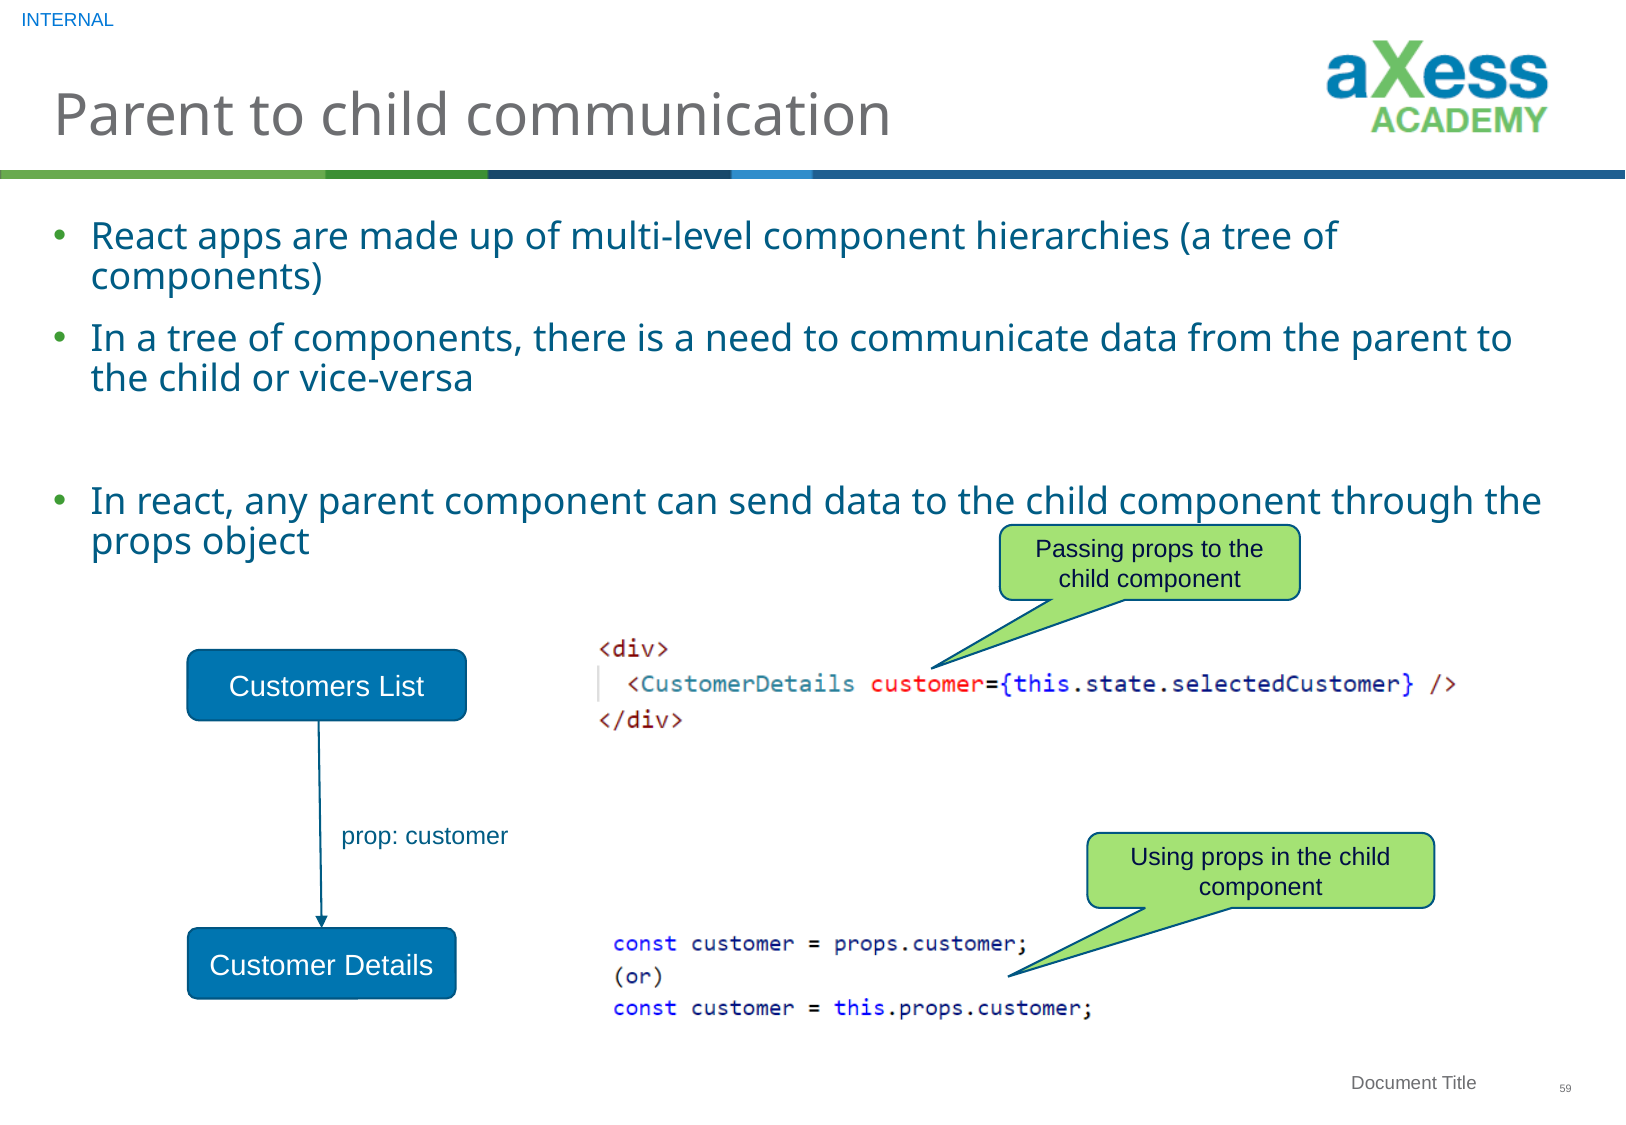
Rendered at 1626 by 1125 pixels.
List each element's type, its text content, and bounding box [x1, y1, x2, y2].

picture [955, 612, 1084, 658]
picture [0, 170, 1625, 179]
picture [1035, 919, 1187, 966]
title Parent to child communication [53, 32, 1573, 148]
text_box prop: customer [326, 812, 559, 858]
text_box Using props in the child component [1086, 831, 1436, 919]
text_box Customer Details [186, 927, 457, 1000]
picture [574, 612, 1558, 763]
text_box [318, 720, 322, 929]
picture [593, 919, 1297, 1040]
list React apps are made up of multi-level component hierarchies (a tree of components) In a tree of components, there is a need to communicate data from the parent to the child or vice-versa In react, any parent component can send data to the child component through the props object [53, 217, 1573, 1075]
text_box Customers List [186, 648, 467, 722]
picture [1288, 30, 1574, 147]
text_box Passing props to the child component [998, 523, 1301, 612]
